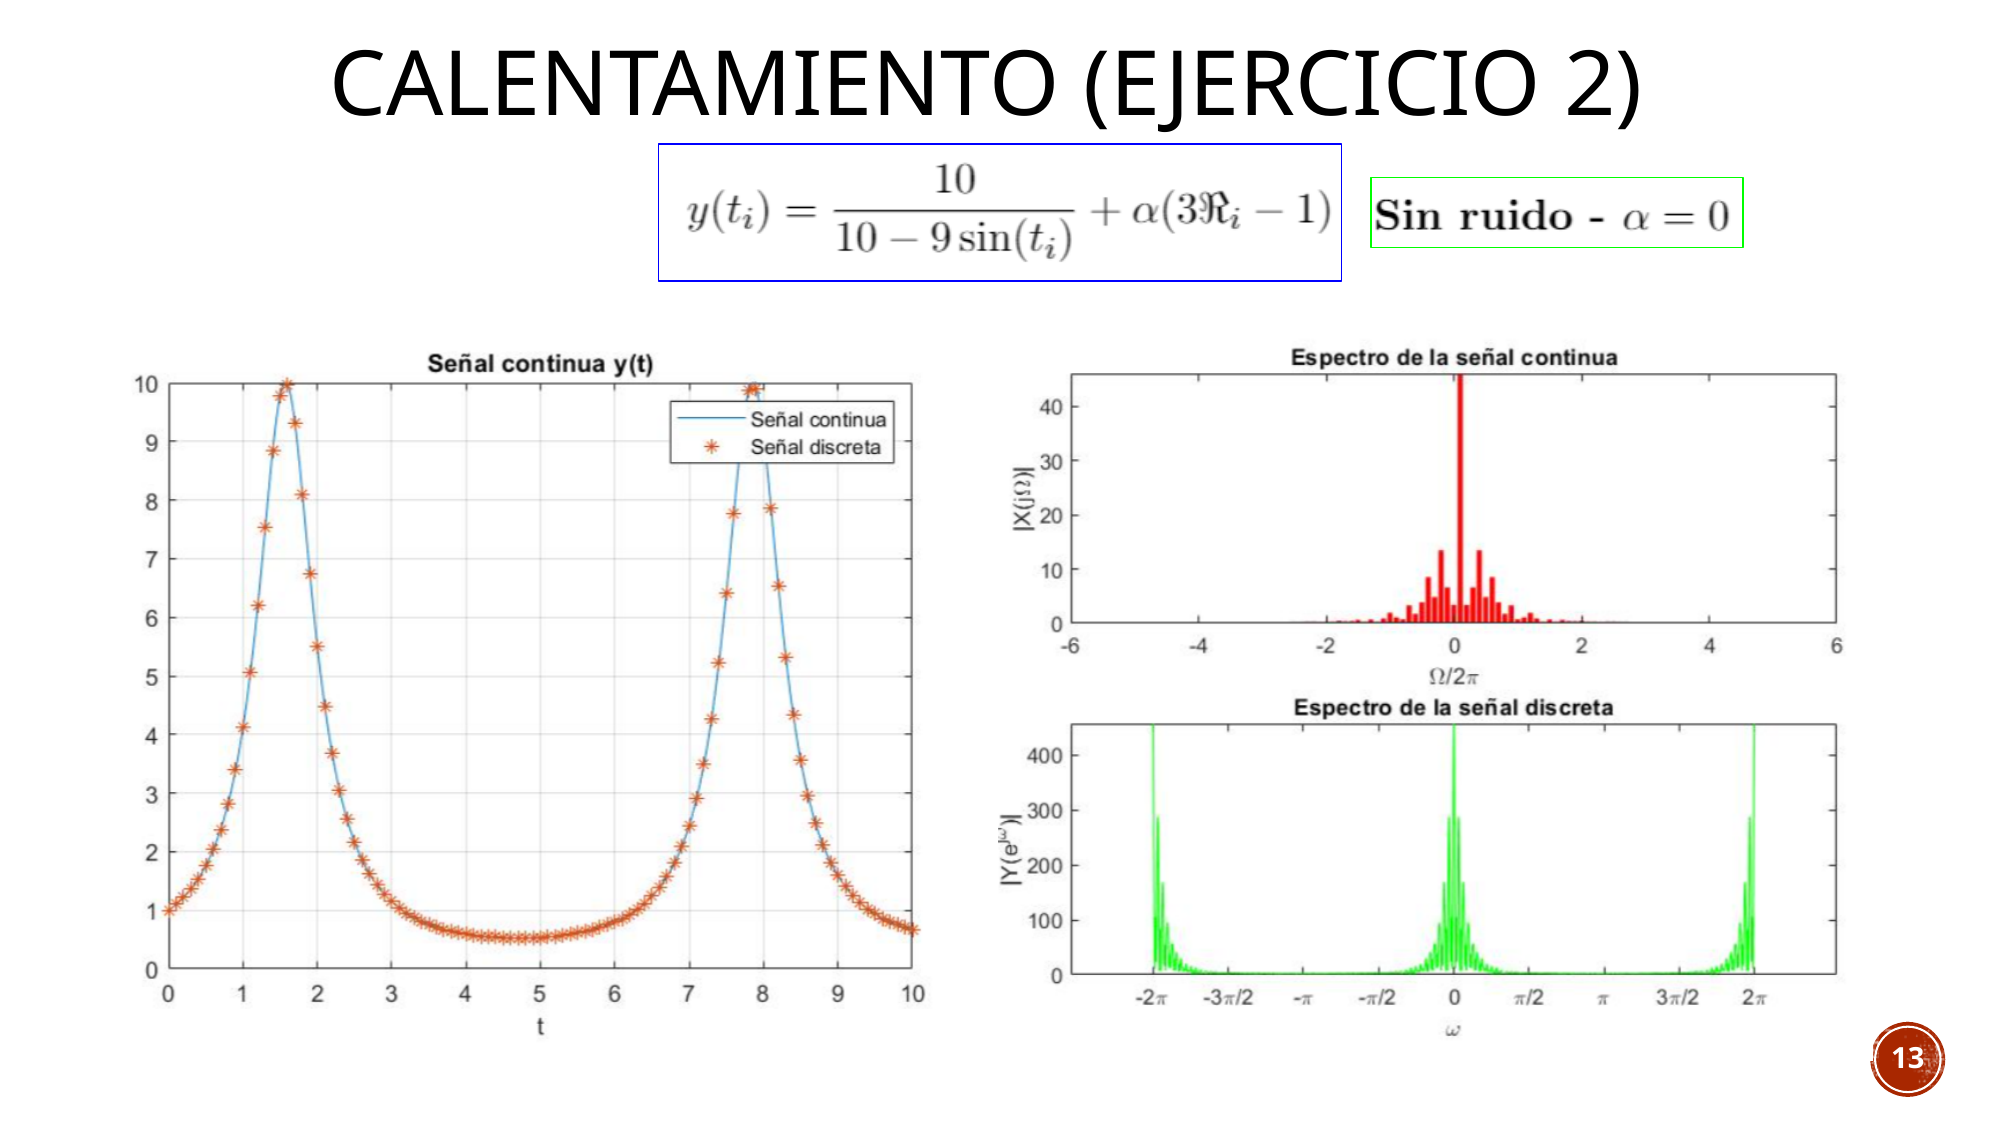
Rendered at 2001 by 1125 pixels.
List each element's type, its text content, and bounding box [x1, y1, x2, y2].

title CALENTAMIENTO (EJERCICIO 2) [161, 0, 1812, 174]
picture [997, 328, 1873, 1061]
picture [106, 314, 966, 1047]
picture [659, 144, 1341, 281]
slide_number 13 [1855, 1028, 1961, 1089]
picture [1887, 1021, 1929, 1028]
picture [1884, 1089, 1931, 1097]
picture [1371, 177, 1743, 247]
